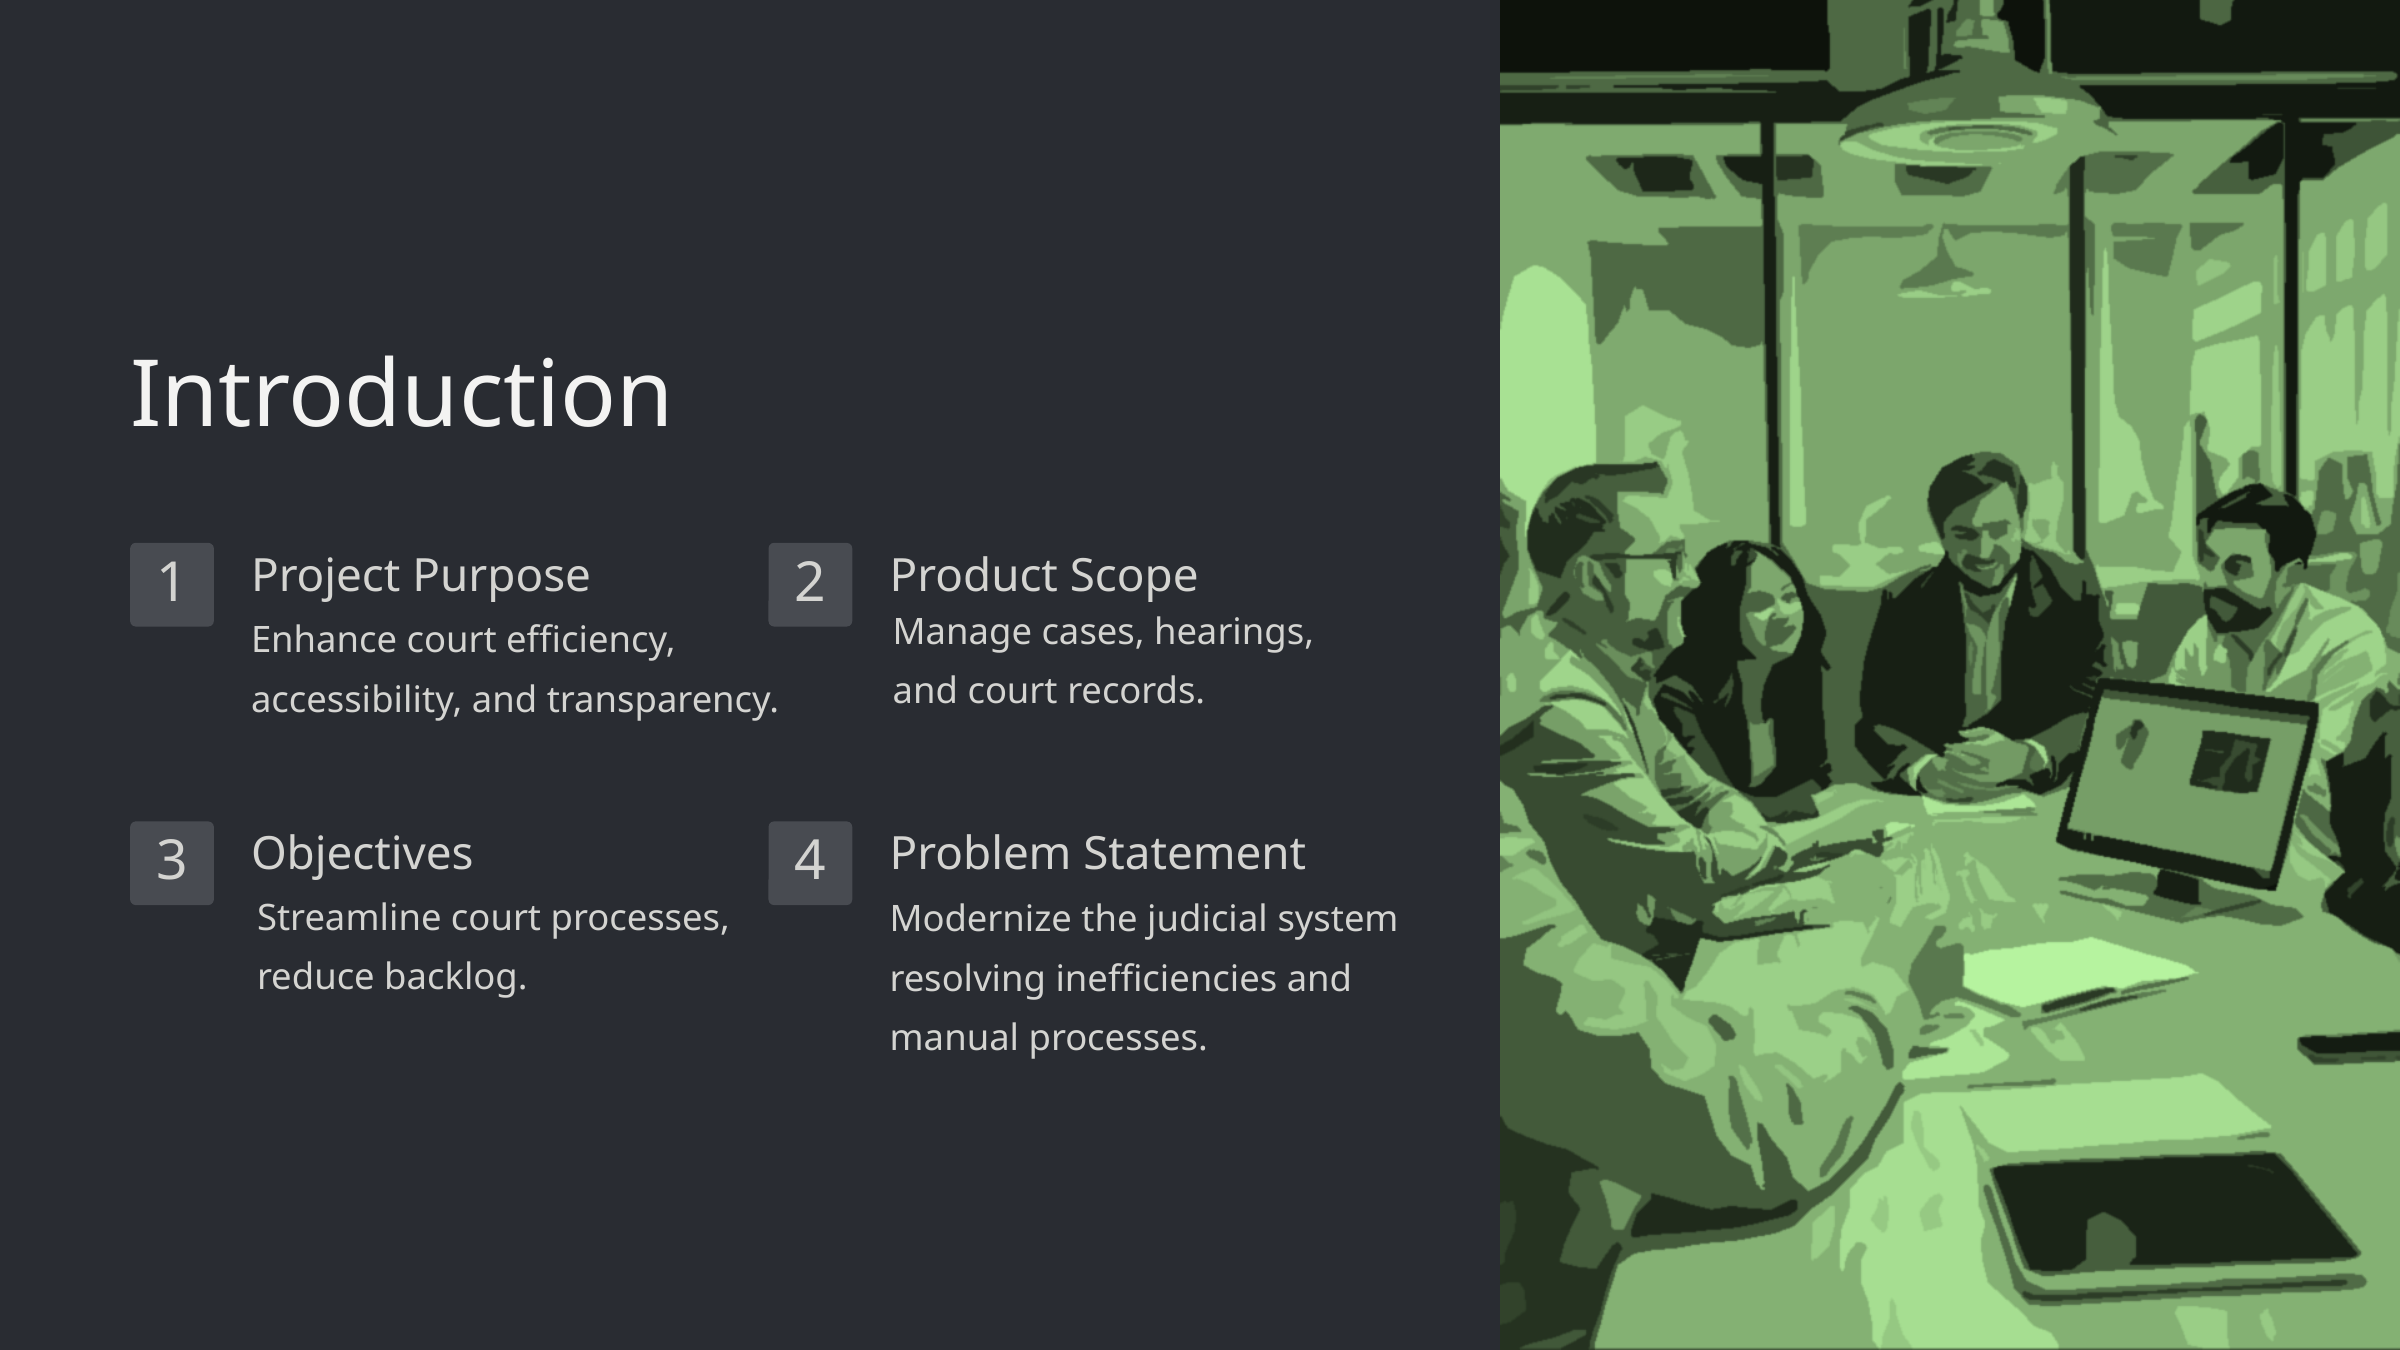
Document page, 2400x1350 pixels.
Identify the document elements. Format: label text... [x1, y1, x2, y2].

text_box [768, 542, 853, 627]
text_box Streamline court processes, reduce backlog. [257, 878, 738, 998]
text_box [130, 821, 214, 906]
text_box Manage cases, hearings, and court records. [892, 592, 1373, 712]
text_box [768, 821, 853, 906]
text_box 3 [155, 835, 189, 892]
text_box 4 [793, 835, 828, 892]
text_box Product Scope [889, 542, 1355, 601]
text_box Enhance court efficiency, accessibility, and transparency. [251, 600, 794, 724]
picture [1499, 0, 2400, 1350]
text_box 1 [155, 556, 189, 613]
text_box 2 [793, 556, 828, 613]
text_box Problem Statement [889, 821, 1355, 879]
text_box Introduction [130, 328, 1061, 446]
text_box [130, 542, 214, 627]
text_box Project Purpose [251, 542, 717, 600]
text_box Modernize the judicial system resolving inefficiencies and manual processes. [889, 879, 1481, 1058]
text_box Objectives [251, 821, 717, 880]
